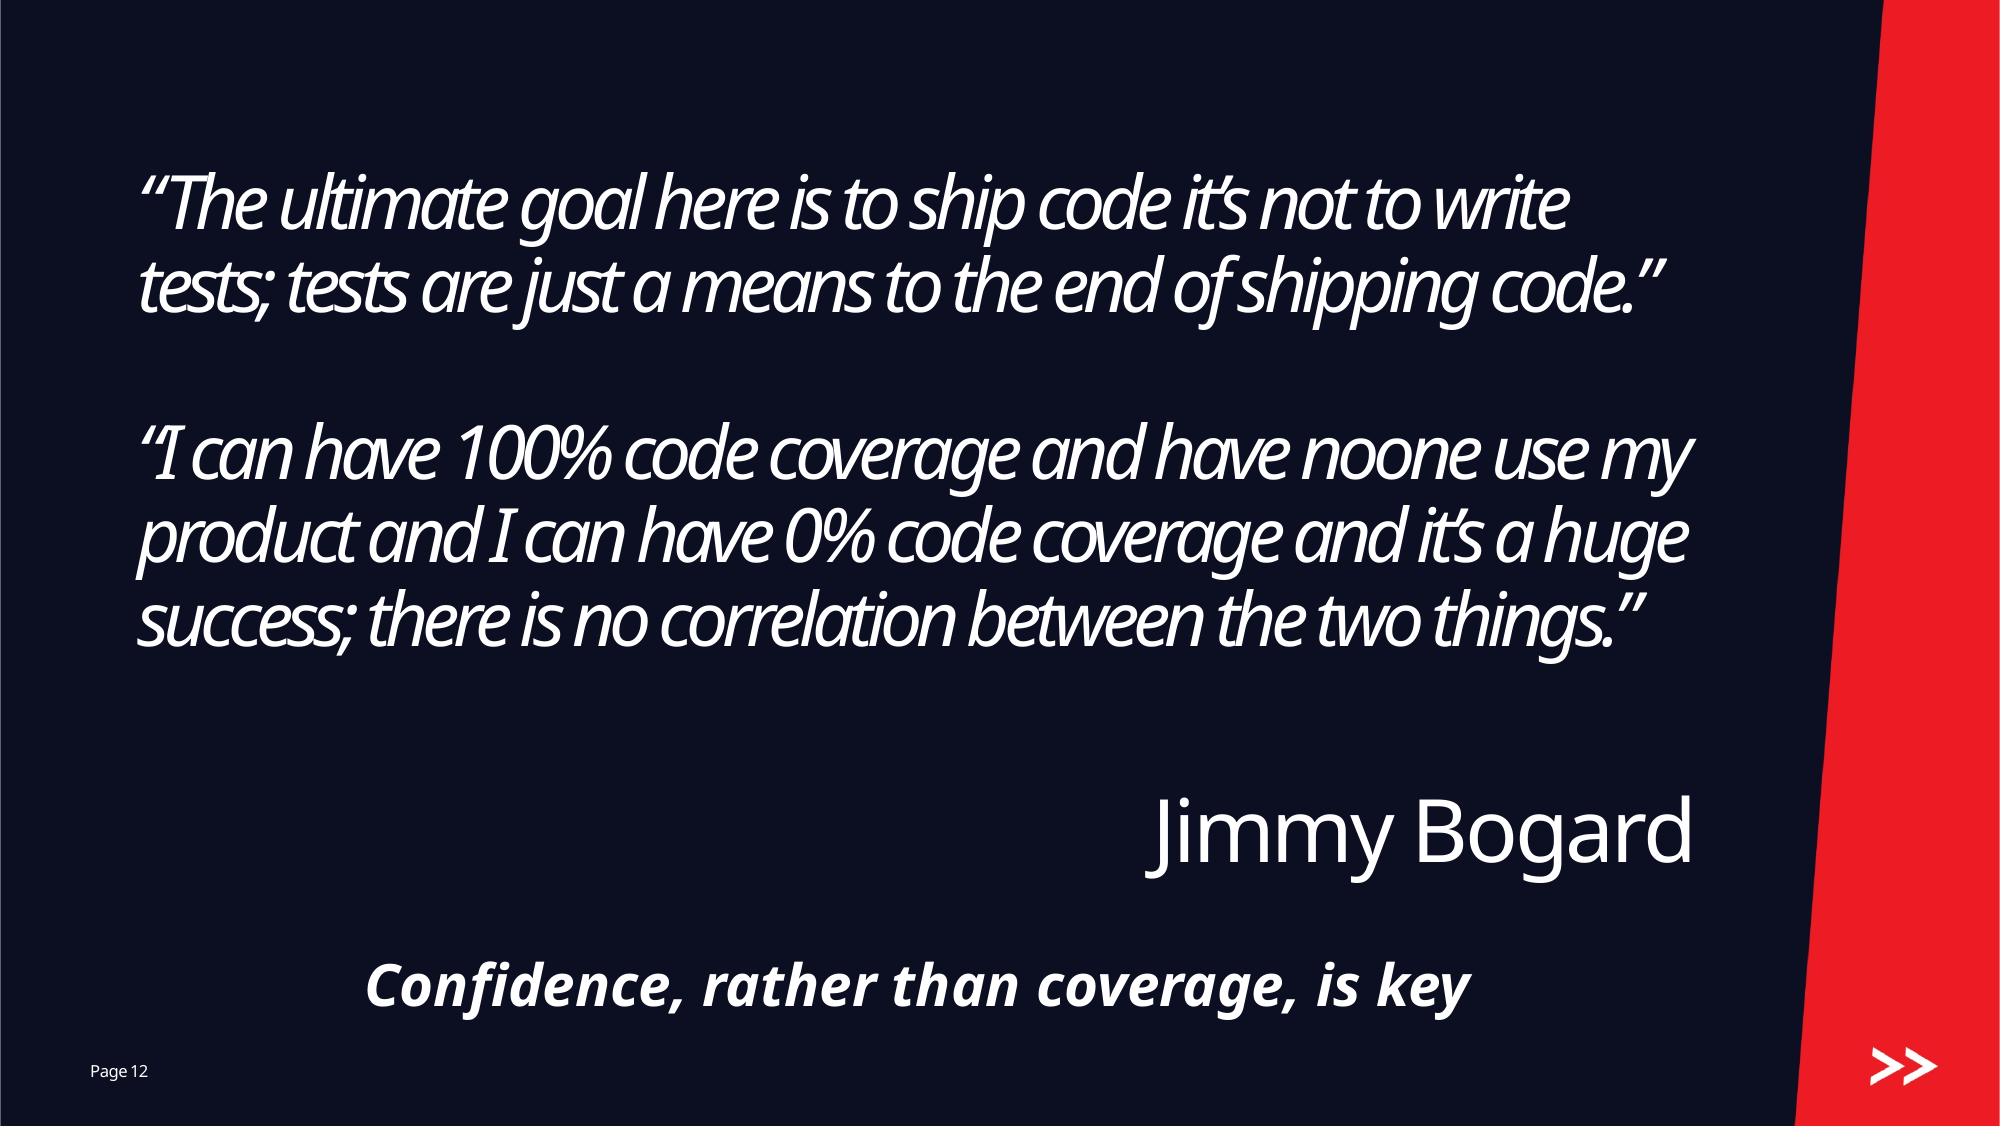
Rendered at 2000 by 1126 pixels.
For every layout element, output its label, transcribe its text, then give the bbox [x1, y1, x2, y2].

subtitle Jimmy Bogard [137, 775, 1697, 941]
title “The ultimate goal here is to ship code it’s not to write tests; tests are just a means to the end of shipping code.” “I can have 100% code coverage and have noone use my product and I can have 0% code coverage and it’s a huge success; there is no correlation between the two things.” [137, 160, 1697, 775]
text_box Confidence, rather than coverage, is key [349, 940, 1485, 1026]
slide_number 12 [130, 1061, 166, 1113]
picture [0, 0, 2000, 1126]
